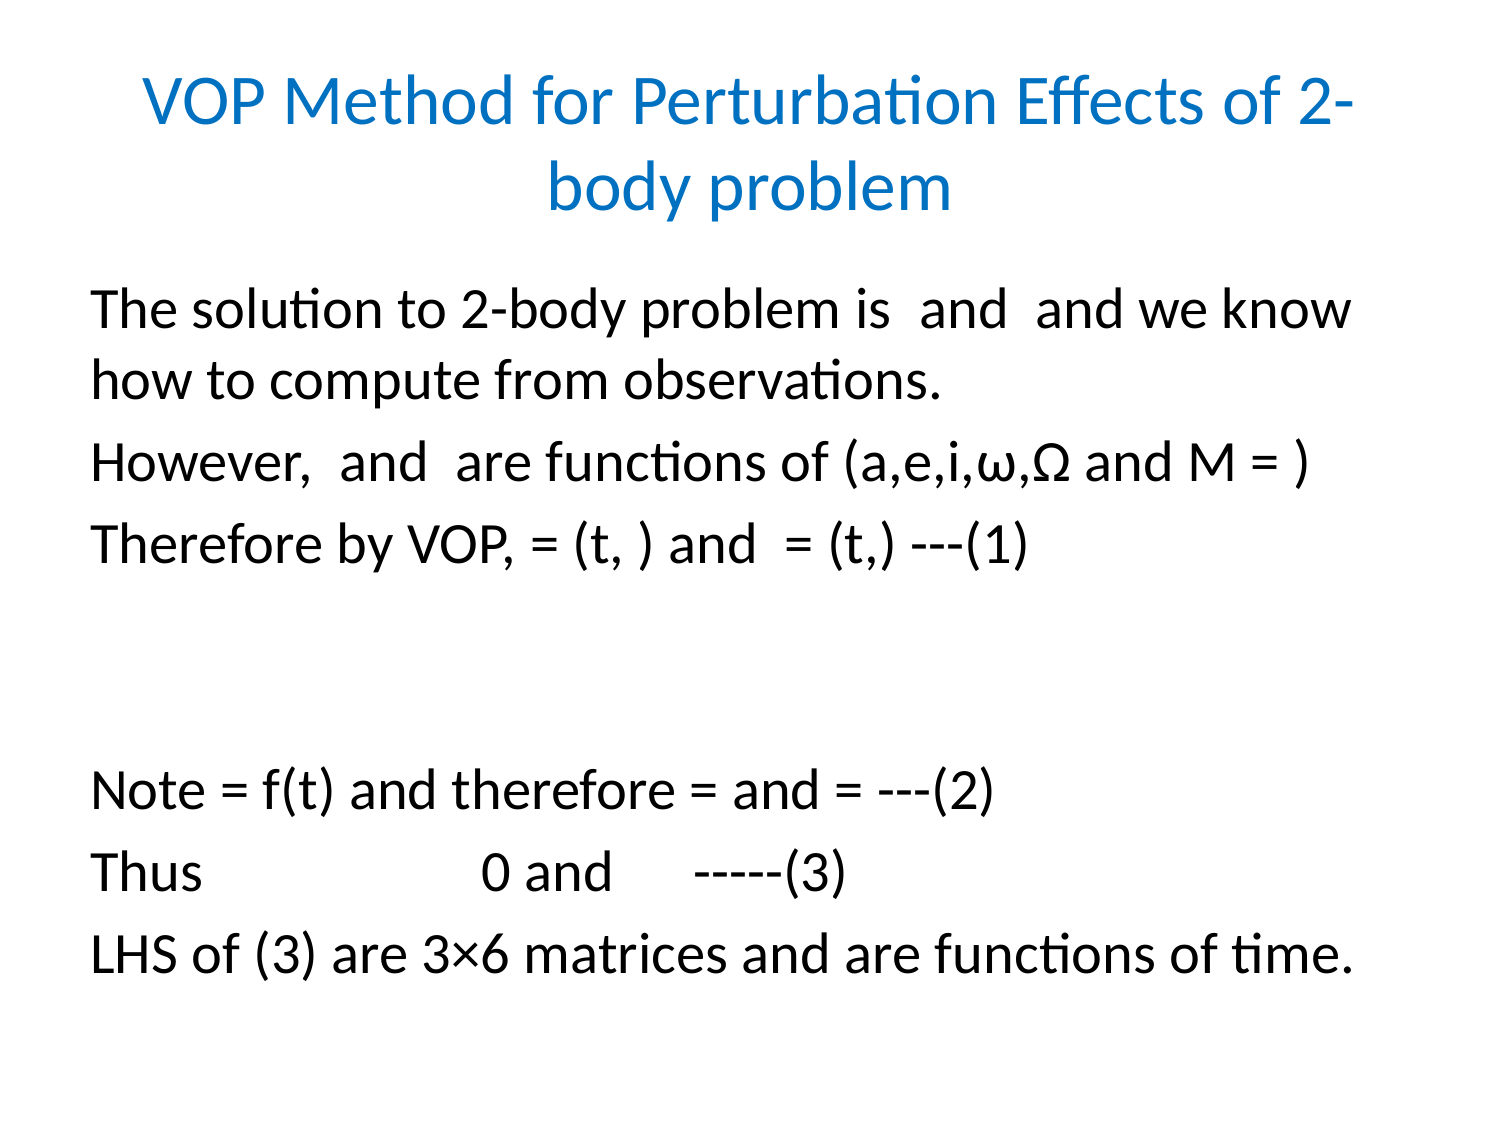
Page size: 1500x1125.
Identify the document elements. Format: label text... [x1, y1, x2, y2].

title VOP Method for Perturbation Effects of 2-body problem [75, 45, 1425, 233]
